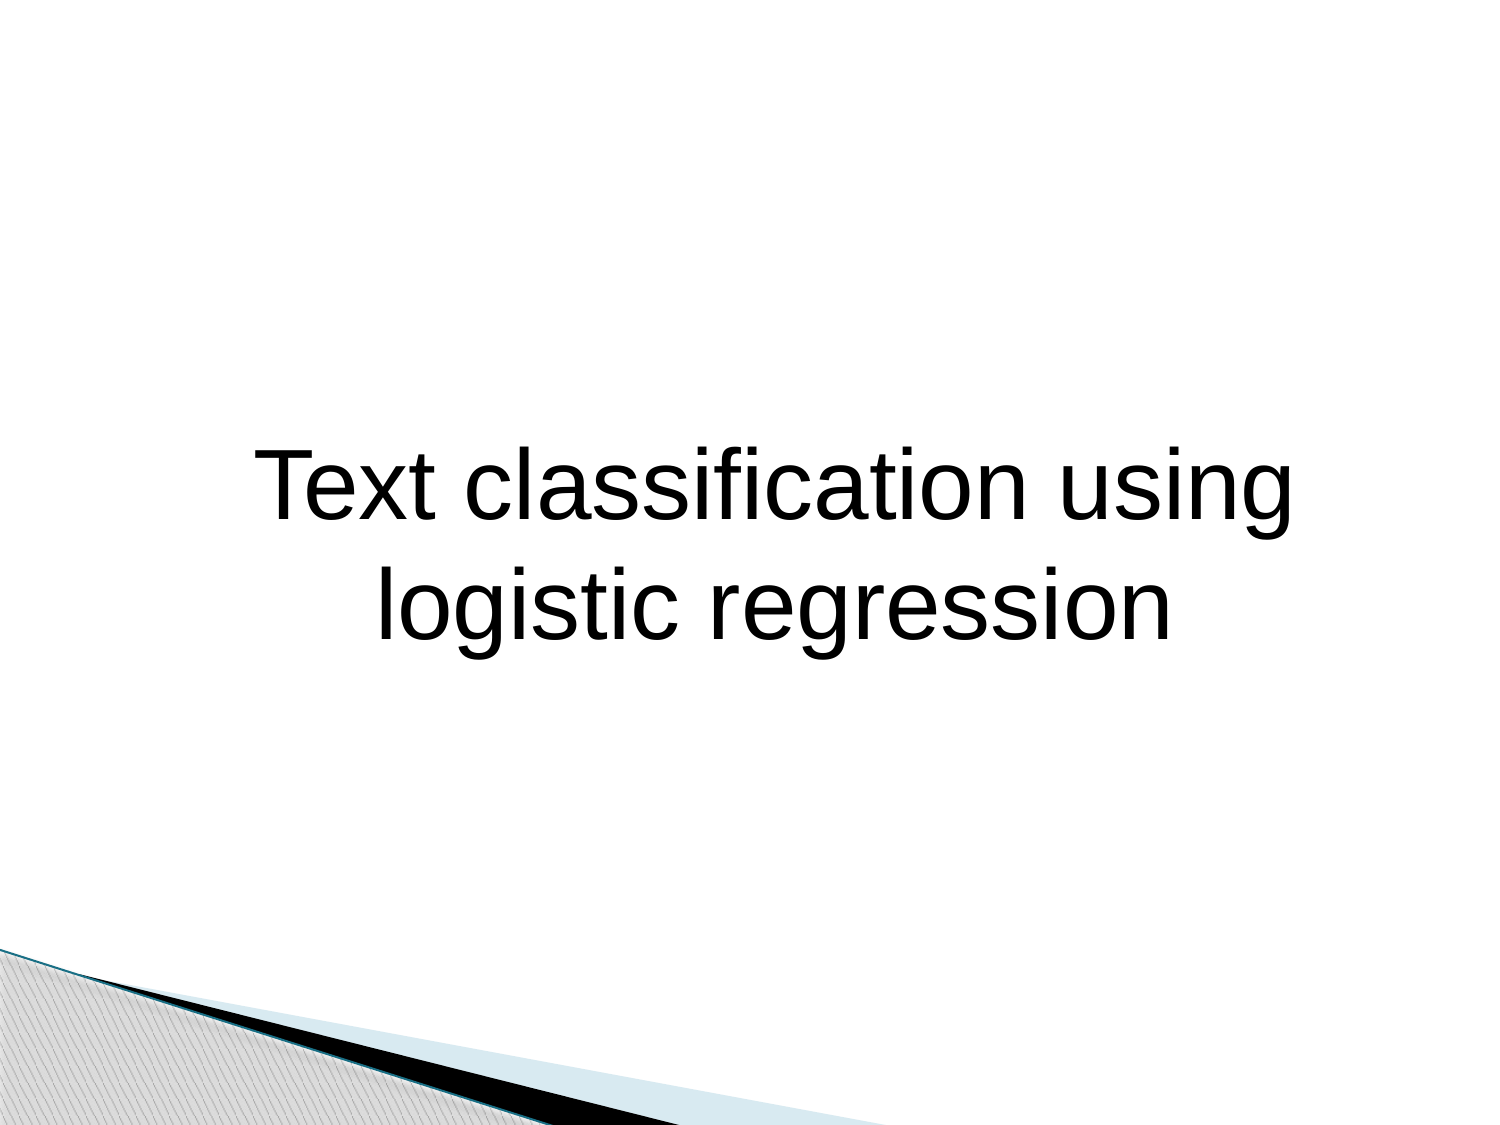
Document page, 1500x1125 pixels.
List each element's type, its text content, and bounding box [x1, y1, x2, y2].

text_box Text classification using logistic regression [150, 412, 1400, 668]
